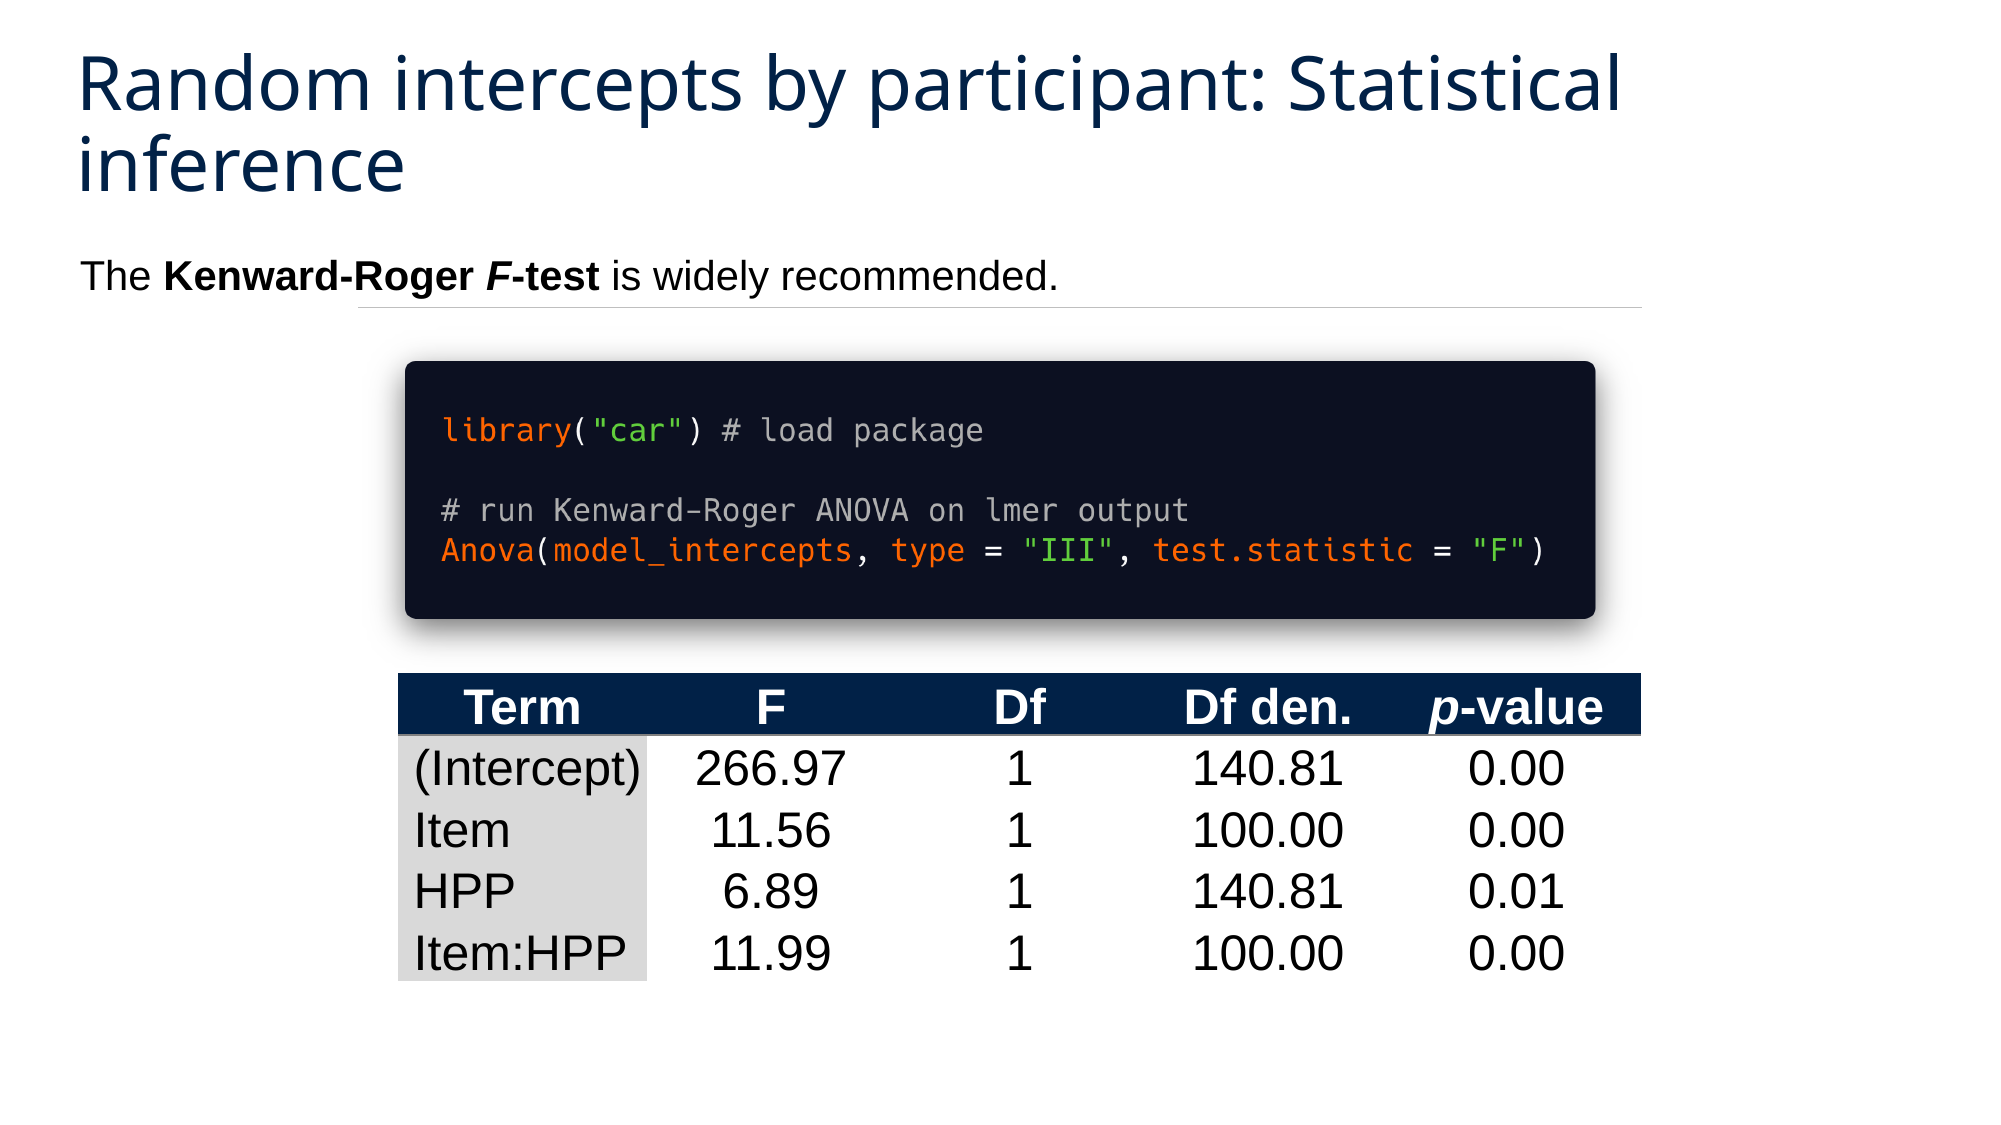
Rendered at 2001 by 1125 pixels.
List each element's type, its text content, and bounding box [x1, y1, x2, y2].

table_cell 11.99 [647, 919, 895, 981]
table_cell 6.89 [647, 858, 895, 919]
table_cell Item:HPP [398, 919, 647, 981]
table_cell (Intercept) [398, 736, 647, 796]
table_cell 140.81 [1144, 736, 1393, 796]
table_cell 1 [895, 736, 1144, 796]
table_cell 0.01 [1393, 858, 1641, 919]
picture [358, 306, 1642, 674]
table_header Df den. [1144, 674, 1393, 734]
title Random intercepts by participant: Statistical inference [61, 59, 1934, 194]
table_cell 100.00 [1144, 919, 1393, 981]
table_cell 100.00 [1144, 796, 1393, 858]
table_cell 0.00 [1393, 919, 1641, 981]
table_cell 0.00 [1393, 736, 1641, 796]
table_cell 1 [895, 858, 1144, 919]
table_cell 140.81 [1144, 858, 1393, 919]
table_cell 1 [895, 919, 1144, 981]
table_header Df [895, 674, 1144, 734]
table_cell Item [398, 796, 647, 858]
table_header F [647, 674, 895, 734]
table_cell 1 [895, 796, 1144, 858]
text_box The Kenward-Roger F-test is widely recommended. [65, 241, 1075, 307]
table_cell HPP [398, 858, 647, 919]
table_cell 266.97 [647, 736, 895, 796]
table_header p-value [1393, 674, 1641, 734]
table_header Term [398, 674, 647, 734]
table_cell 11.56 [647, 796, 895, 858]
table_cell 0.00 [1393, 796, 1641, 858]
